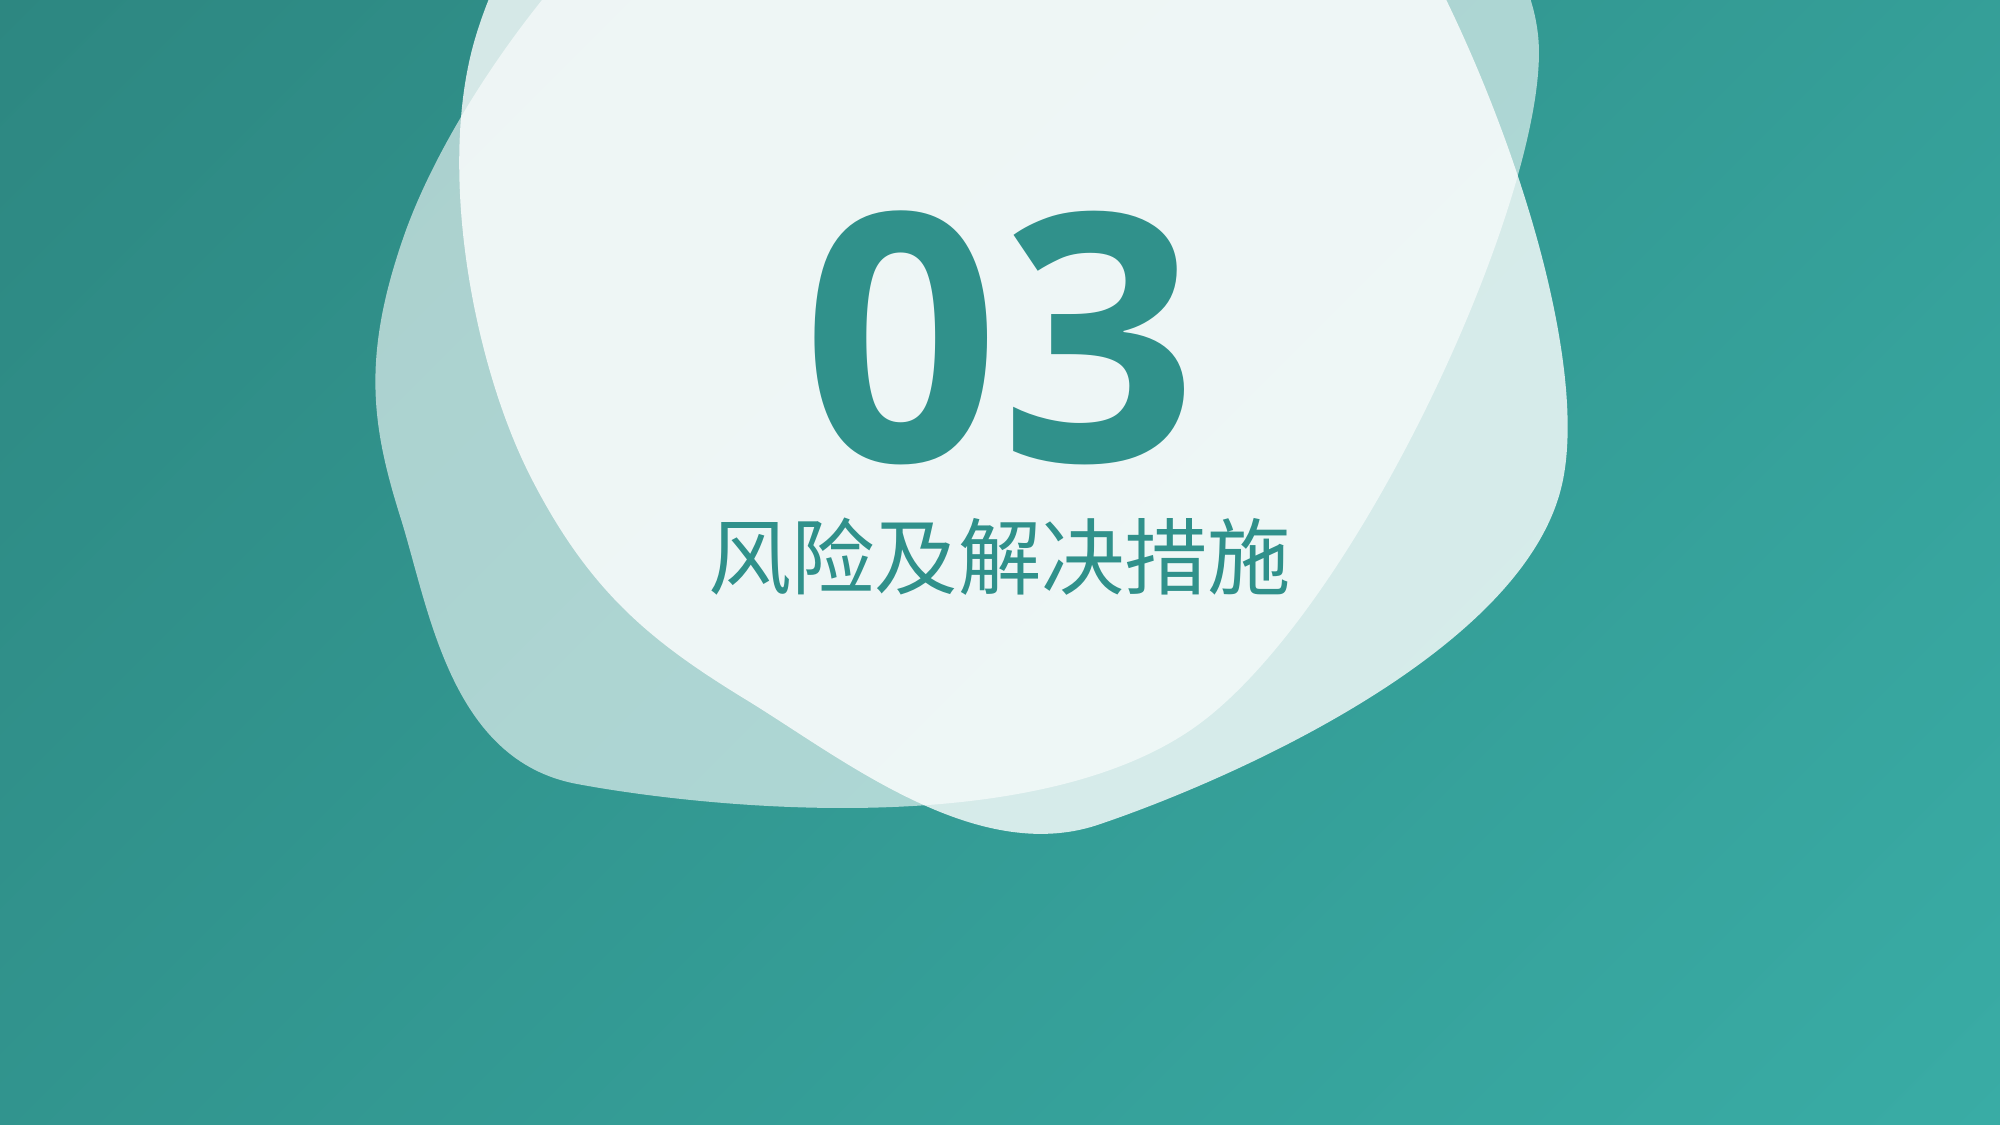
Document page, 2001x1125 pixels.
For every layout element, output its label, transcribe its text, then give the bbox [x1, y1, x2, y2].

list 风险及解决措施 [610, 497, 1389, 633]
list 03 [761, 108, 1239, 497]
